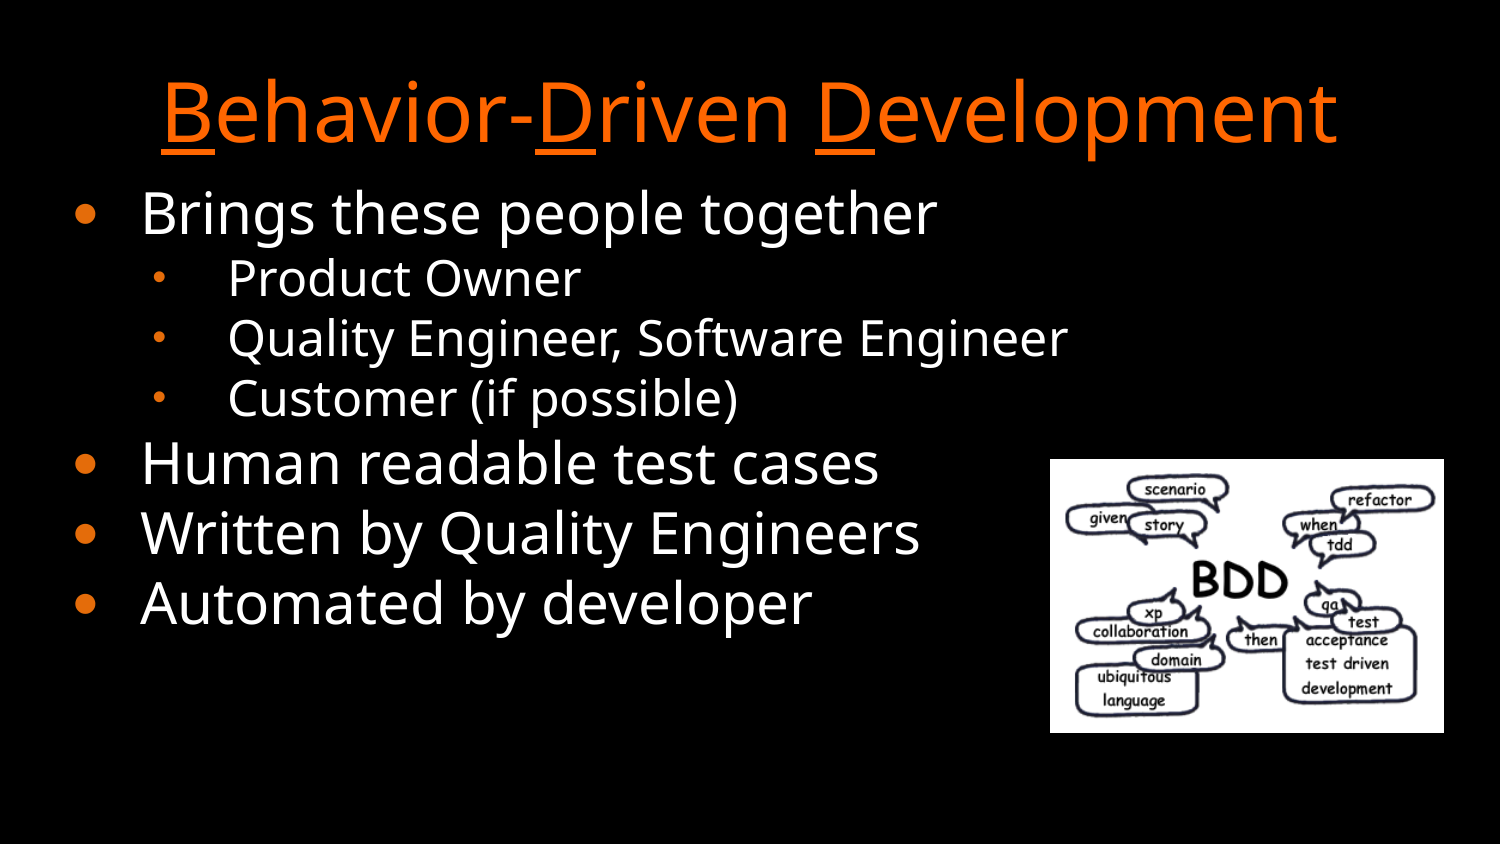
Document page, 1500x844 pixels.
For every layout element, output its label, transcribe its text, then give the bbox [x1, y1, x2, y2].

text_box BDD ensures all development projects remain focused on delivering what the business actually needs while meeting all requirements of the user. [1050, 234, 1488, 359]
list Brings these people together Product Owner Quality Engineer, Software Engineer Customer (if possible) Human readable test cases Written by Quality Engineers Automated by developer [50, 161, 1463, 808]
picture [1049, 459, 1444, 734]
title Behavior-Driven Development [75, 33, 1425, 161]
